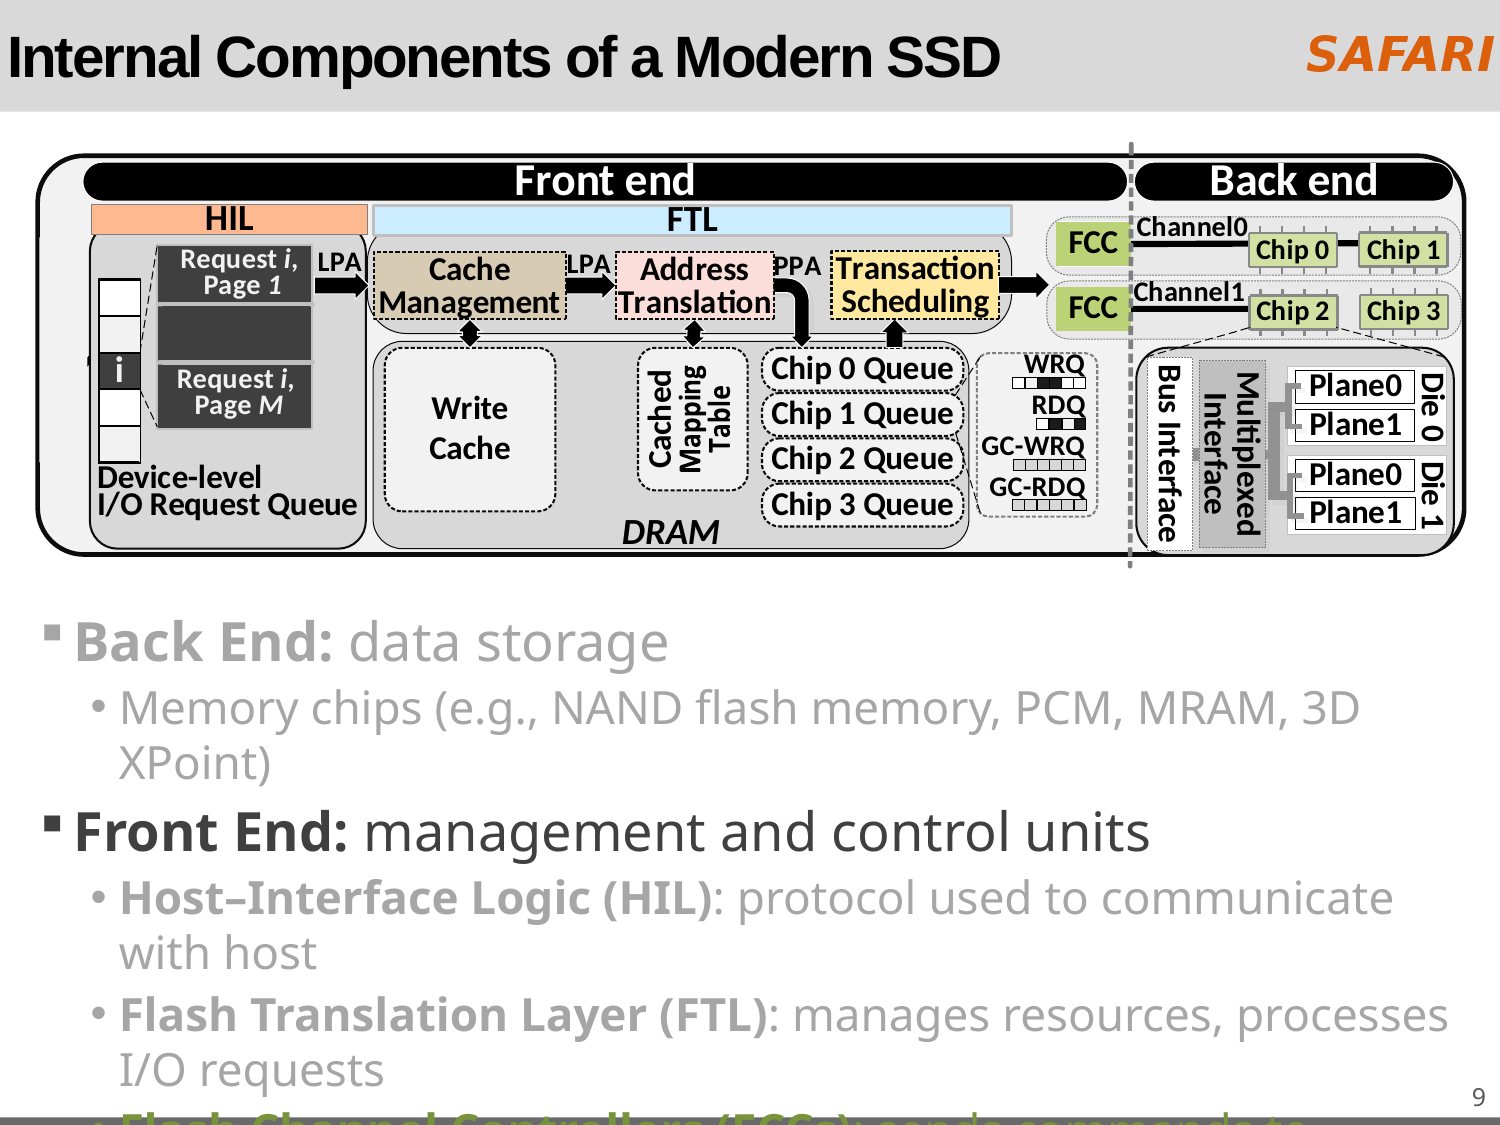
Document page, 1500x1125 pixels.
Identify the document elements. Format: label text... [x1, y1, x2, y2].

picture [5, 138, 1467, 574]
title Internal Components of a Modern SSD [0, 22, 1300, 94]
picture [1305, 26, 1500, 83]
list Back End: data storage Memory chips (e.g., NAND flash memory, PCM, MRAM, 3D XPoint) Front End: management and control units Host–Interface Logic (HIL): protocol used to communicate with host Flash Translation Layer (FTL): manages resources, processes I/O requests Flash Channel Controllers (FCCs): sends commands to, transfers data with memory chips in back end [24, 599, 1475, 1073]
slide_number 9 [1275, 1079, 1500, 1118]
